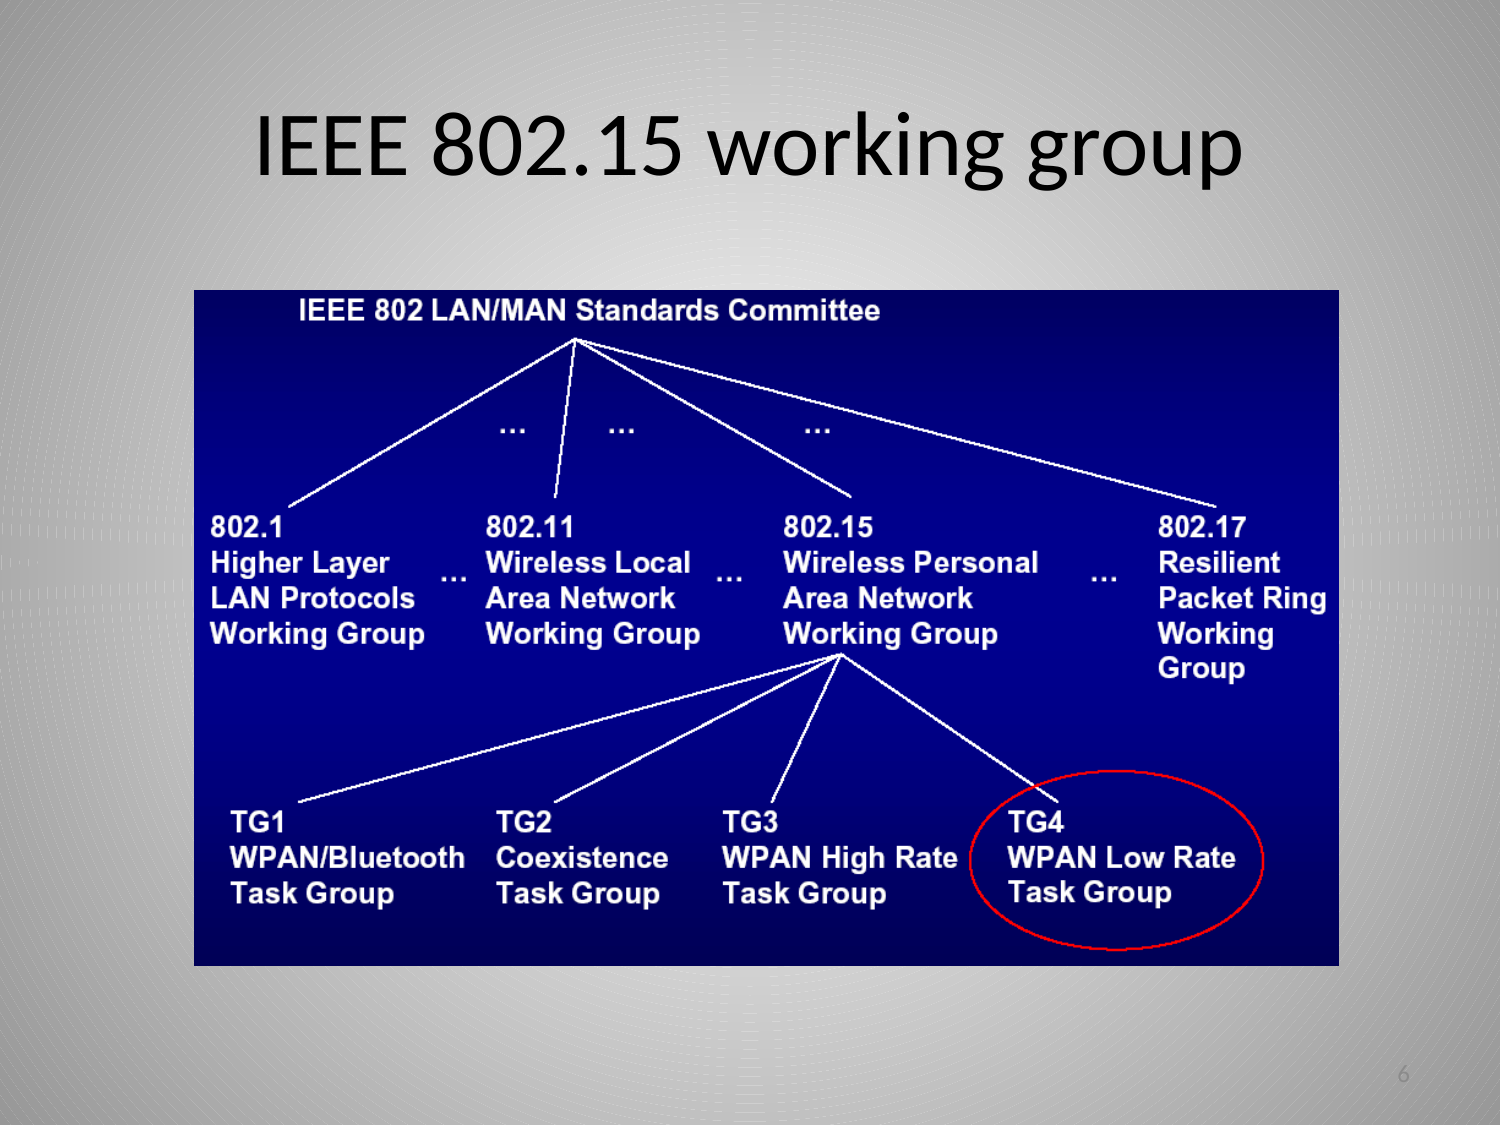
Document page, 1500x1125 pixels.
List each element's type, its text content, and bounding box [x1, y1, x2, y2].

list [194, 290, 1339, 967]
slide_number 6 [1074, 1042, 1425, 1103]
title IEEE 802.15 working group [74, 44, 1426, 233]
